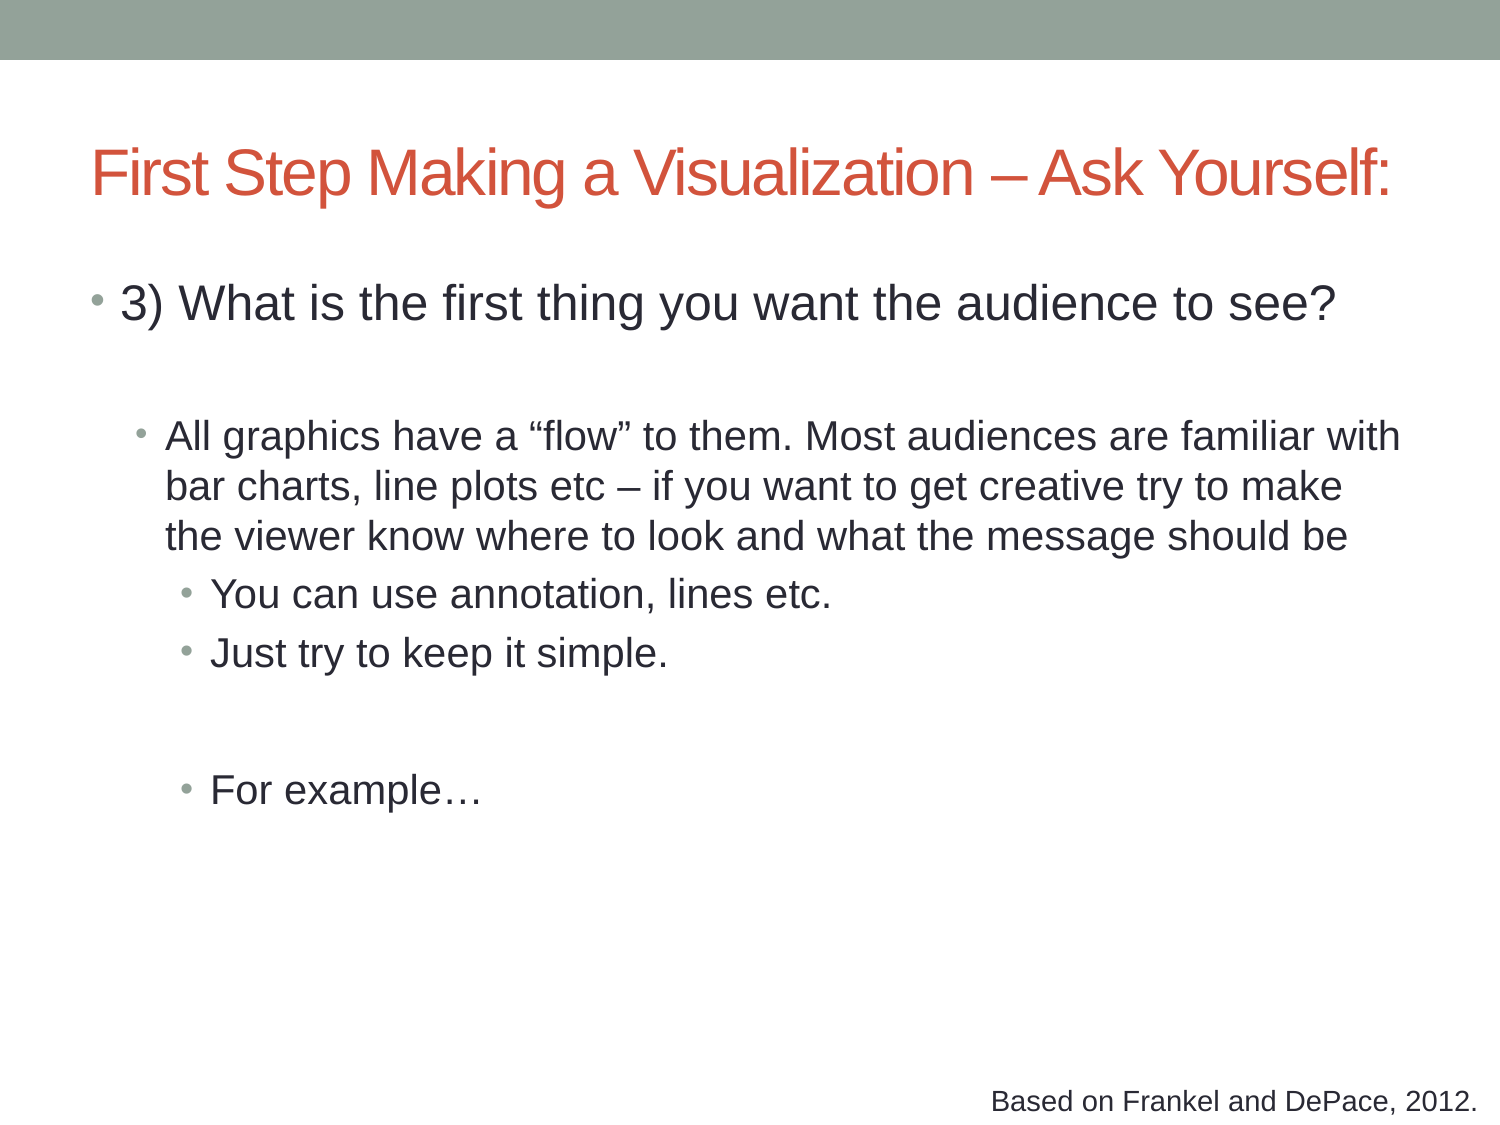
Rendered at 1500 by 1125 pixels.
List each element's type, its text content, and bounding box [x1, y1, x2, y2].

text_box Based on Frankel and DePace, 2012. [976, 1074, 1500, 1125]
list 3) What is the first thing you want the audience to see? All graphics have a “flow” to them. Most audiences are familiar with bar charts, line plots etc – if you want to get creative try to make the viewer know where to look and what the message should be You can use annotation, lines etc. Just try to keep it simple. For example… [75, 262, 1425, 1063]
title First Step Making a Visualization – Ask Yourself: [75, 87, 1425, 250]
